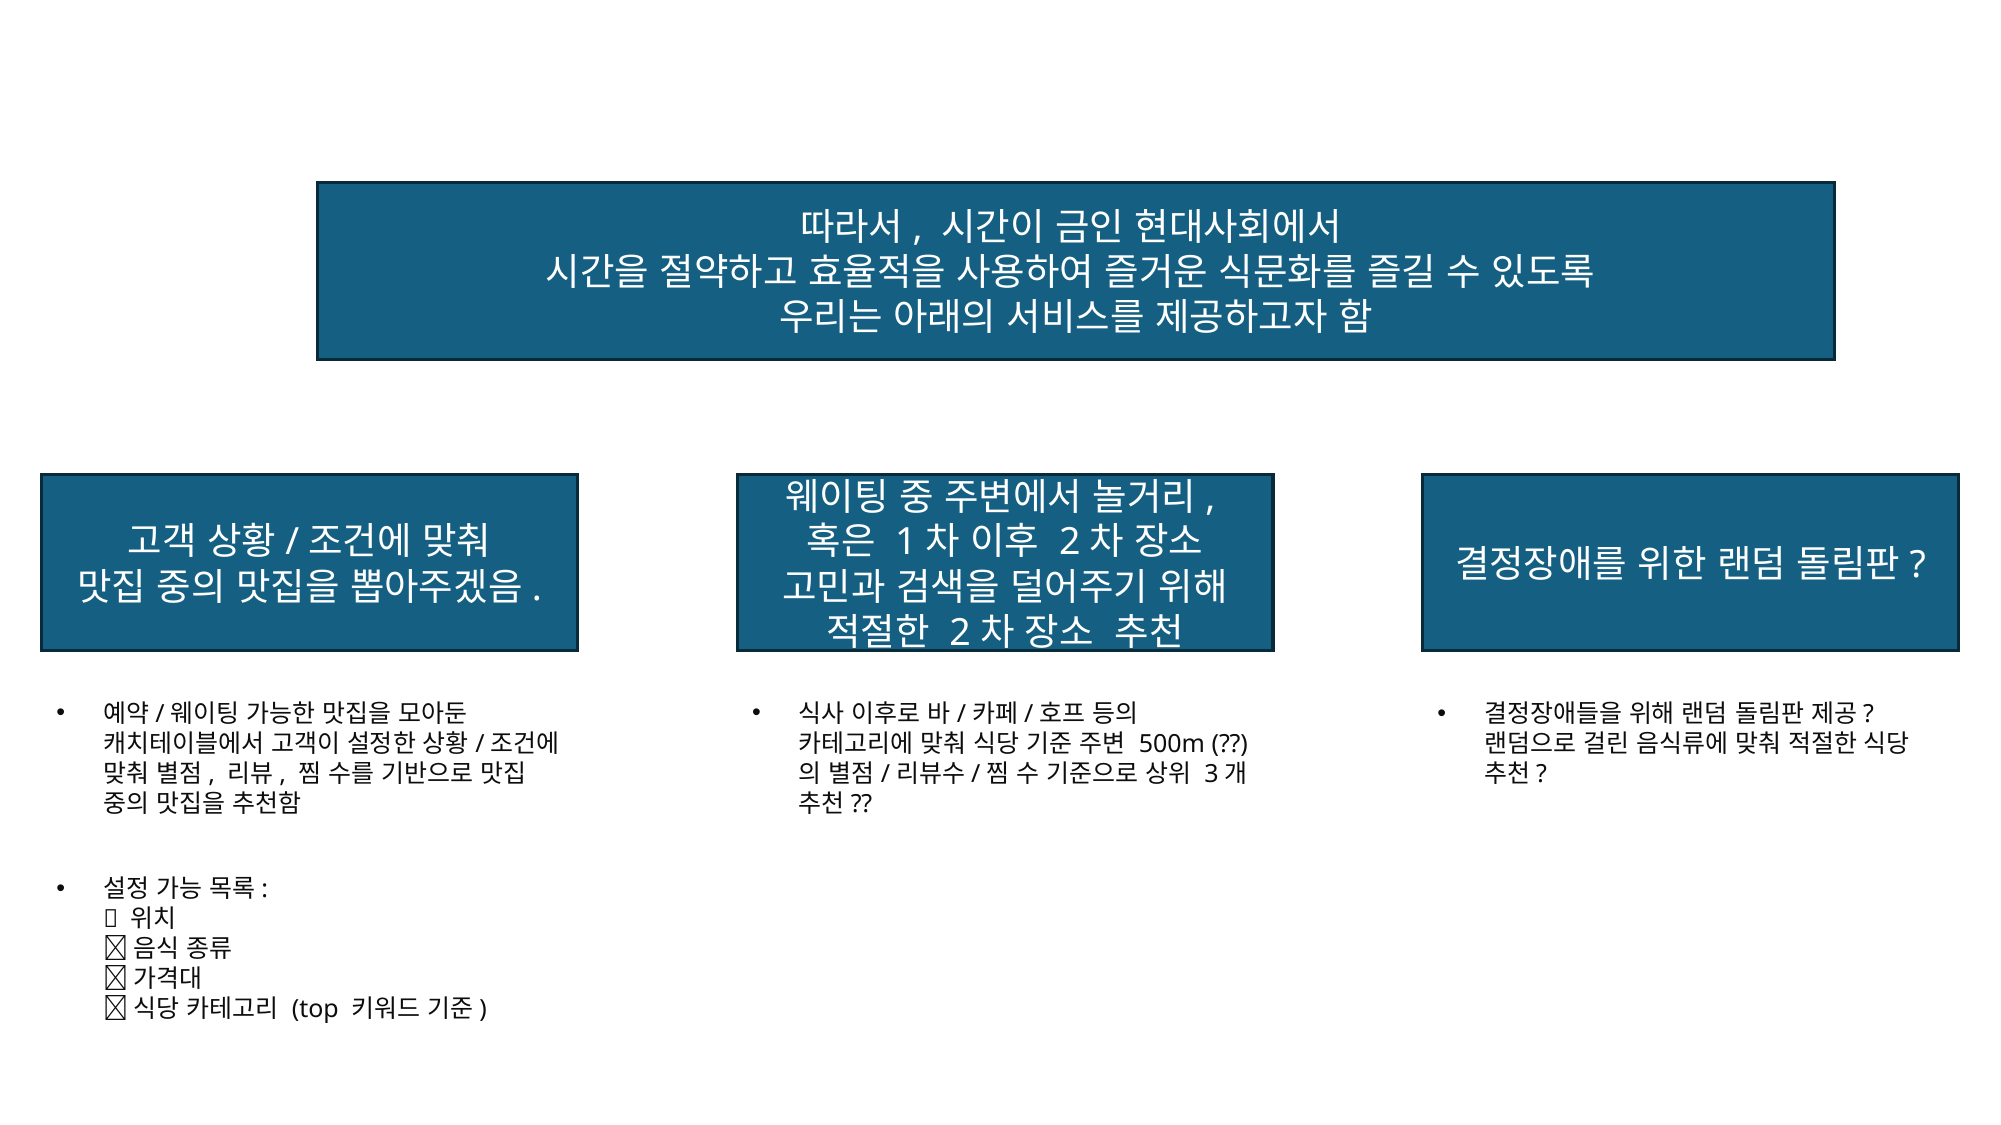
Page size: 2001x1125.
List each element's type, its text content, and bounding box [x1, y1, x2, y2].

text_box 웨이팅 중 주변에서 놀거리, 혹은 1차 이후 2차 장소 고민과 검색을 덜어주기 위해 적절한 2차 장소 추천 [736, 473, 1275, 652]
text_box 고객 상황/조건에 맞춰 맛집 중의 맛집을 뽑아주겠음. [40, 473, 579, 652]
text_box 결정장애를 위한 랜덤 돌림판? [1421, 473, 1960, 652]
text_box 식사 이후로 바/카페/호프 등의 카테고리에 맞춰 식당 기준 주변 500m (??) 의 별점/리뷰수/찜 수 기준으로 상위 3개 추천?? [737, 689, 1273, 825]
text_box 결정장애들을 위해 랜덤 돌림판 제공? 랜덤으로 걸린 음식류에 맞춰 적절한 식당 추천? [1422, 690, 1959, 795]
text_box 예약/웨이팅 가능한 맛집을 모아둔 캐치테이블에서 고객이 설정한 상황/조건에 맞춰 별점, 리뷰, 찜 수를 기반으로 맛집 중의 맛집을 추천함 [41, 689, 578, 825]
text_box 따라서, 시간이 금인 현대사회에서 시간을 절약하고 효율적을 사용하여 즐거운 식문화를 즐길 수 있도록 우리는 아래의 서비스를 제공하고자 함 [316, 181, 1836, 361]
text_box 설정 가능 목록:  위치  음식 종류  가격대  식당 카테고리 (top 키워드 기준) [41, 865, 578, 1060]
